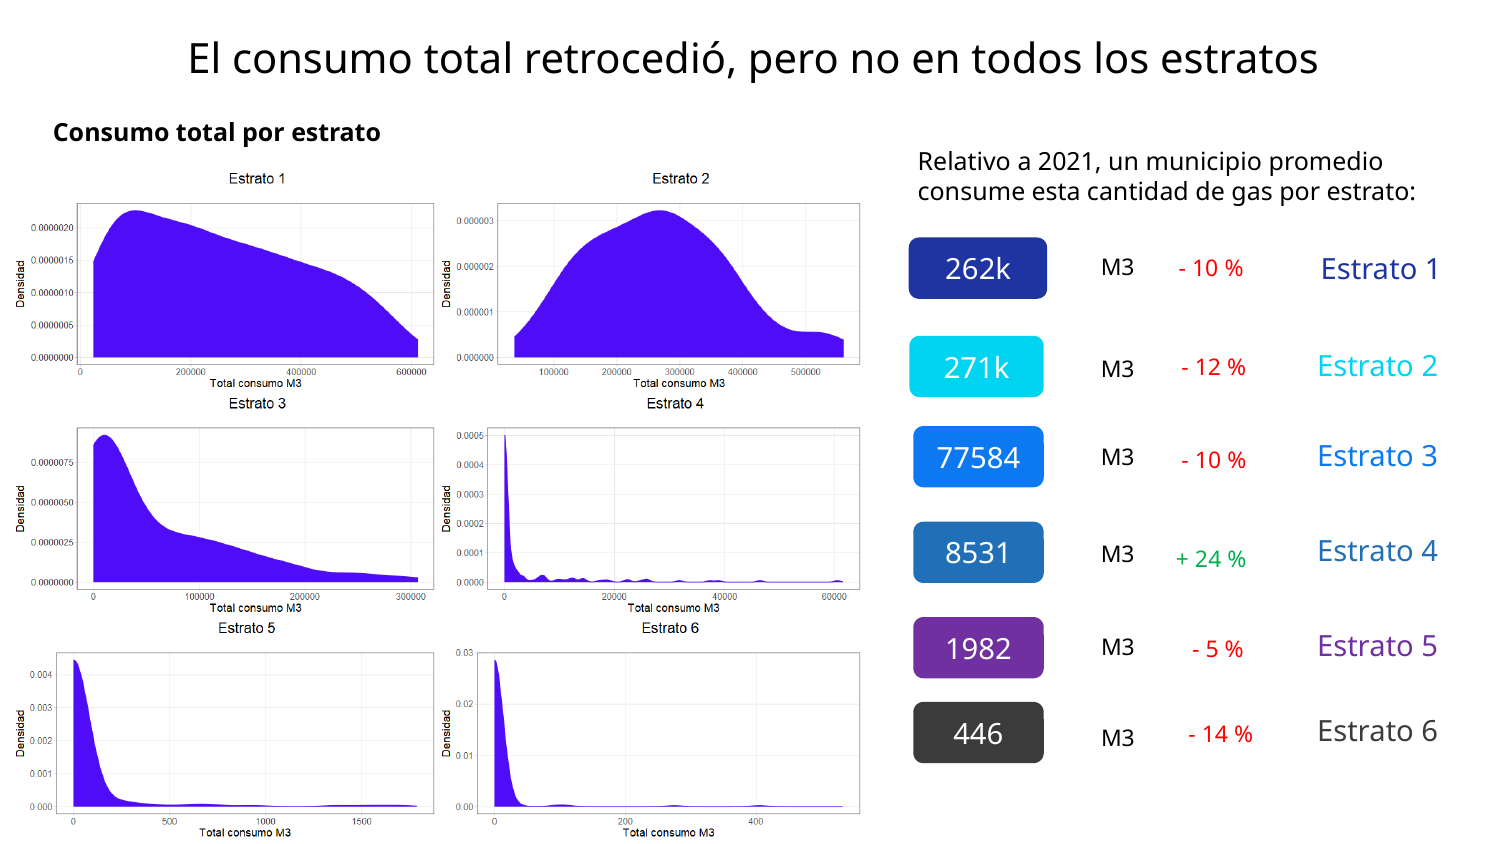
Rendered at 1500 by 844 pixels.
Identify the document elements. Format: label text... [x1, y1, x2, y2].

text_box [913, 521, 1454, 584]
text_box Consumo total por estrato [37, 91, 864, 169]
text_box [913, 616, 1454, 679]
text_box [913, 701, 1454, 764]
picture [12, 169, 865, 843]
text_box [909, 335, 1454, 398]
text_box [908, 237, 1458, 300]
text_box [913, 425, 1454, 488]
text_box Relativo a 2021, un municipio promedio consume esta cantidad de gas por estrato: [902, 118, 1467, 233]
title El consumo total retrocedió, pero no en todos los estratos [17, 17, 1489, 97]
